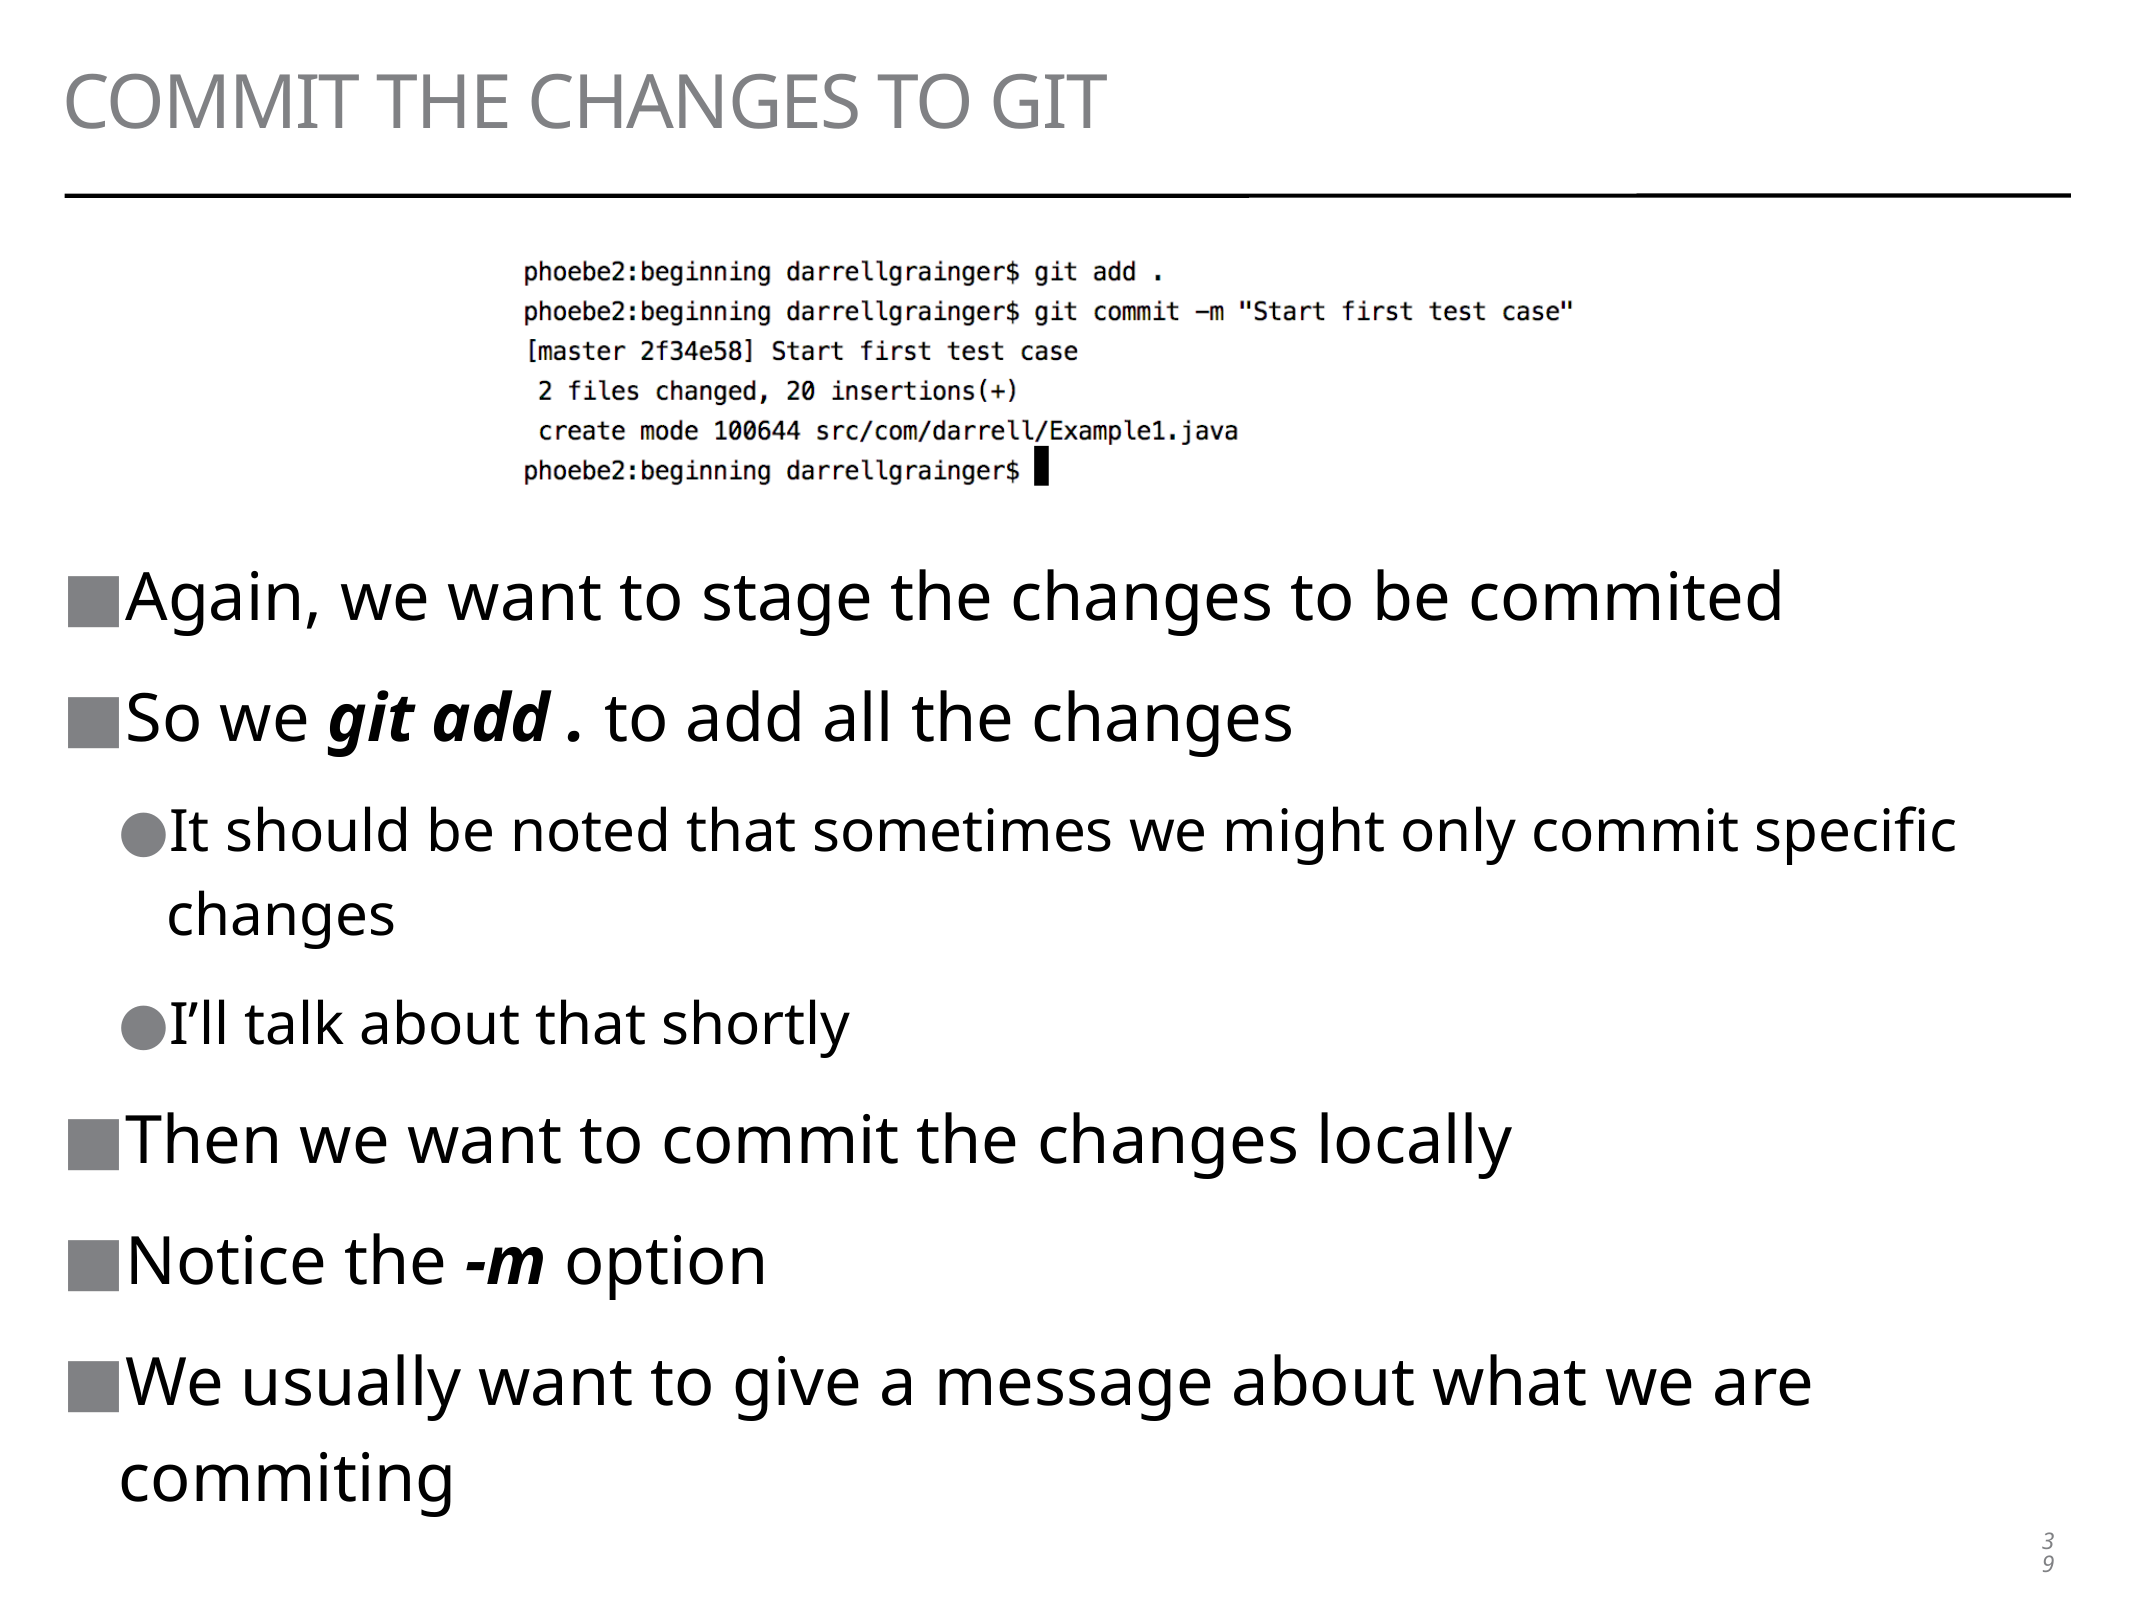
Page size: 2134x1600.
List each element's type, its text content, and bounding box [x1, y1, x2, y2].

text_box Again, we want to stage the changes to be commited So we git add . to add all the changes It should be noted that sometimes we might only commit specific changes I’ll talk about that shortly Then we want to commit the changes locally Notice the -m option We usually want to give a message about what we are commiting [62, 537, 2071, 1486]
title commit the changes to git [62, 50, 2071, 169]
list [517, 249, 1616, 492]
slide_number 39 [2026, 1518, 2071, 1567]
